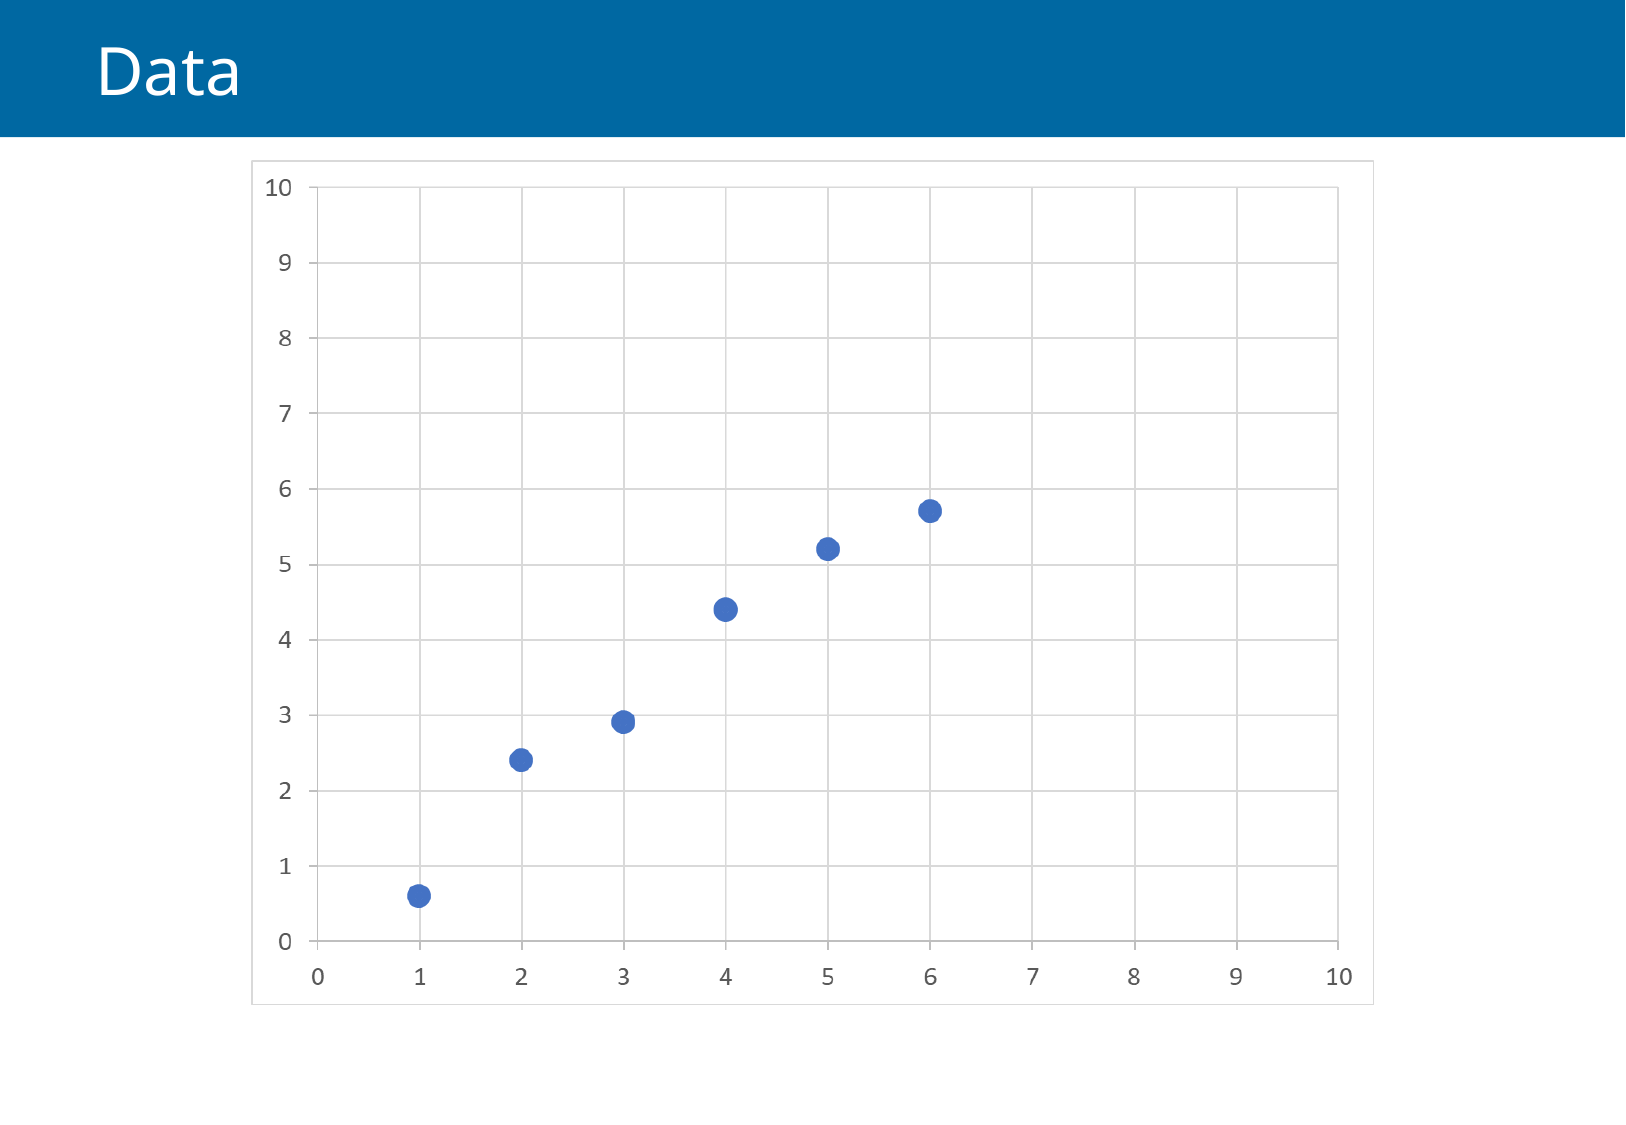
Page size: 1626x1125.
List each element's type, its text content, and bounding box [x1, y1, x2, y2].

title Data [80, 0, 1543, 138]
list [251, 160, 1374, 1006]
